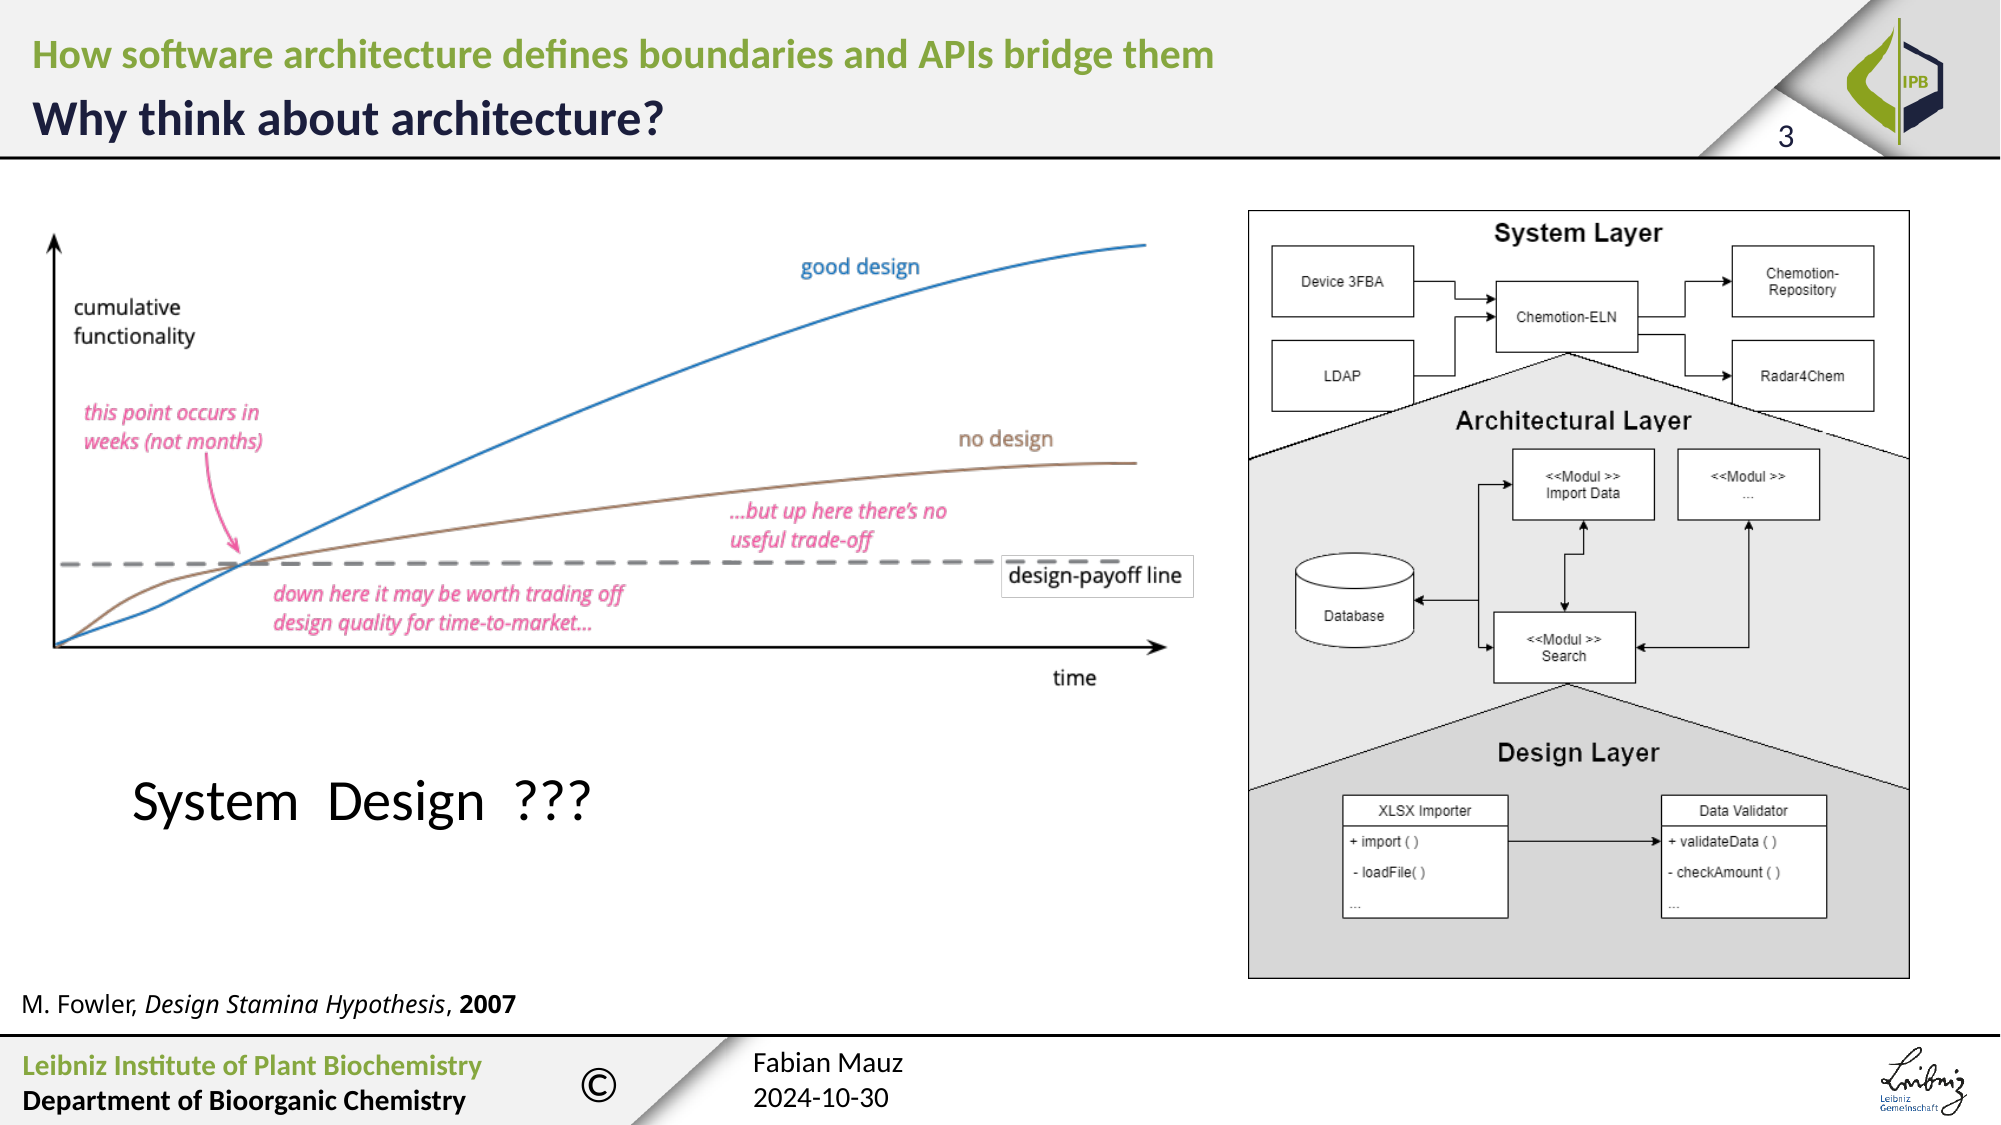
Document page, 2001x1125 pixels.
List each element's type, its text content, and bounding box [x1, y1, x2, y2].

list How software architecture defines boundaries and APIs bridge them [17, 19, 1343, 79]
text_box M. Fowler, Design Stamina Hypothesis, 2007 [0, 981, 2000, 1026]
list Why think about architecture? [17, 79, 1223, 149]
picture [0, 0, 2001, 1125]
